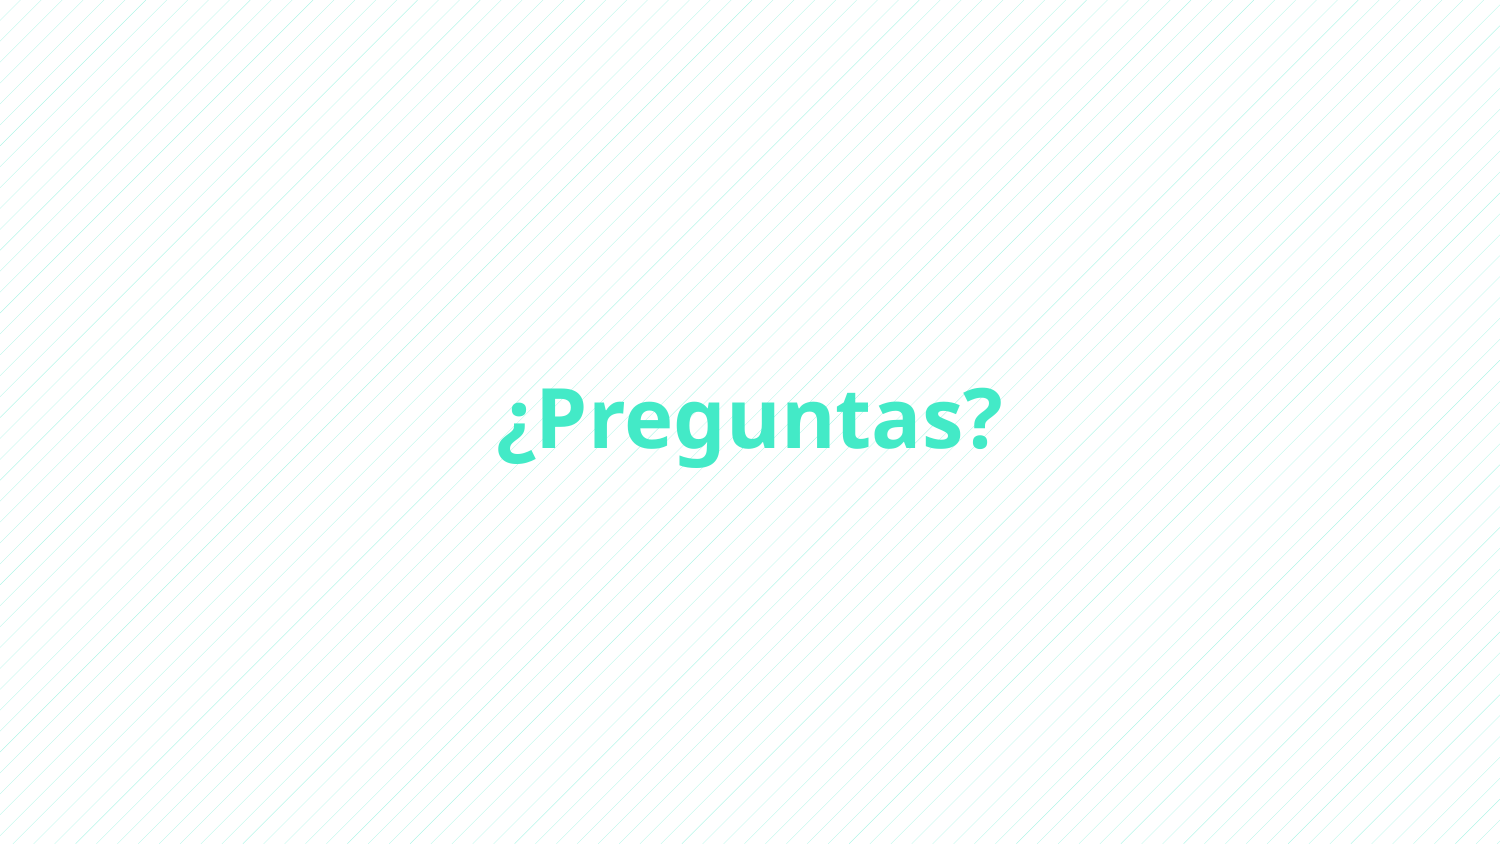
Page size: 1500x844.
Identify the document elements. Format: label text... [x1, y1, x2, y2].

text_box ¿Preguntas? [239, 361, 1261, 482]
